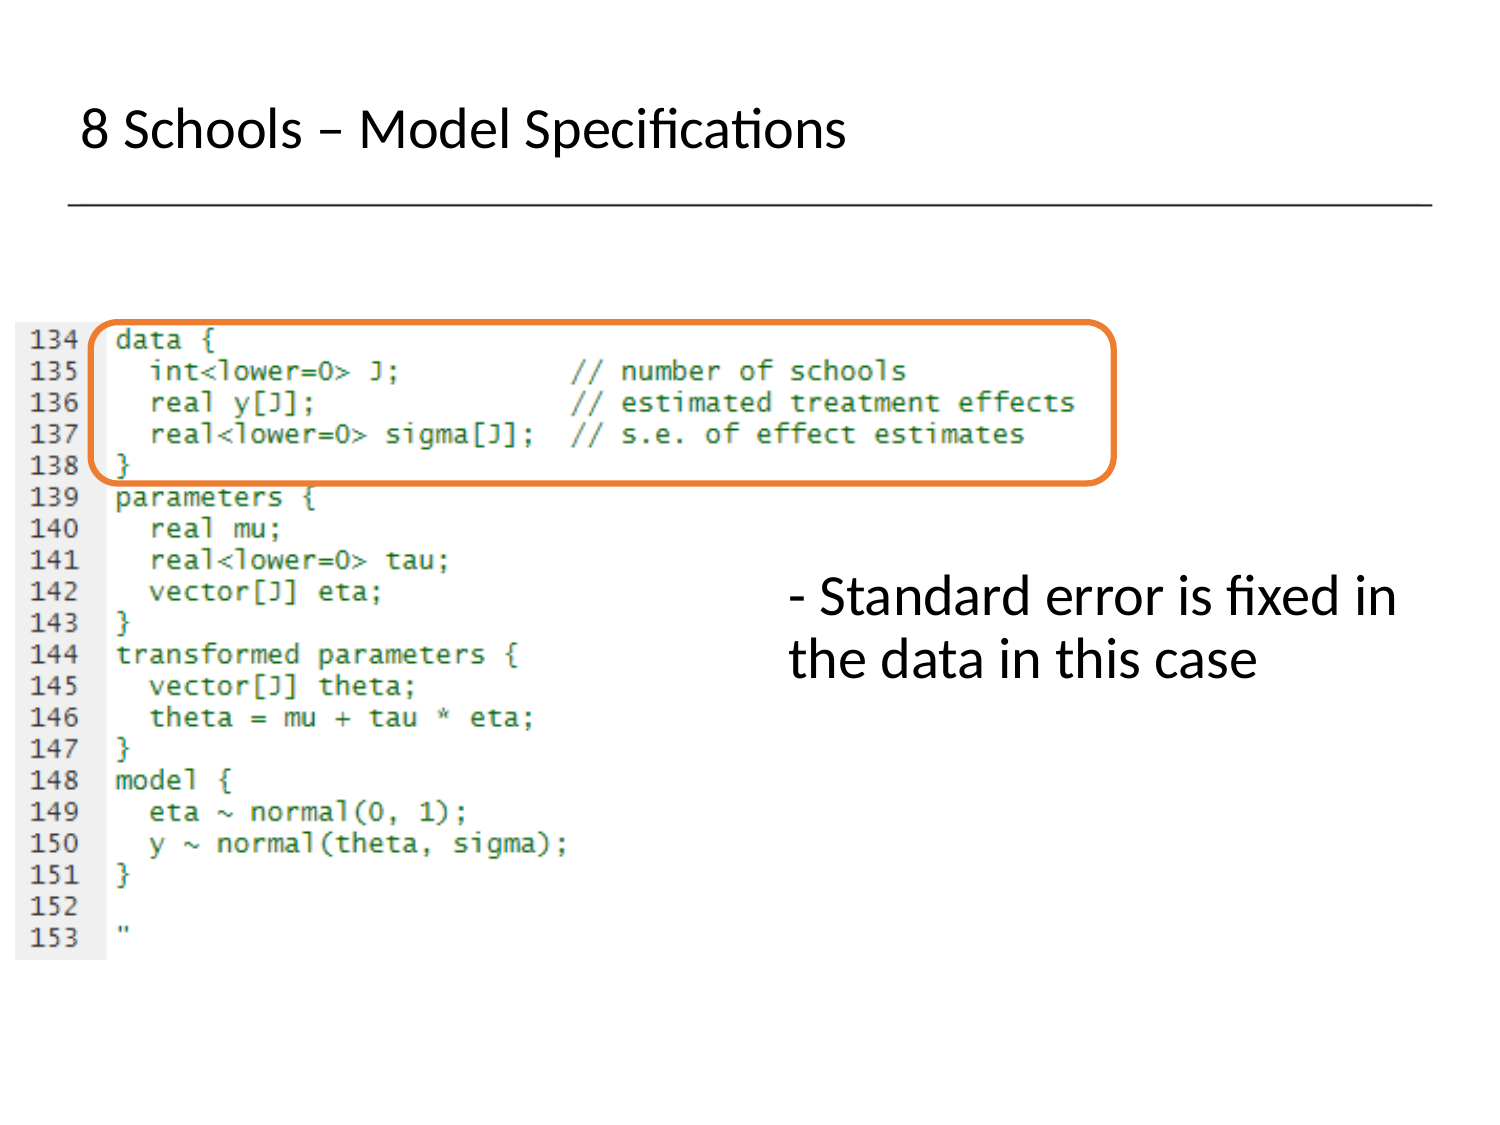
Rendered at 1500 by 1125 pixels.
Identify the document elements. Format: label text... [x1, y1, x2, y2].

list - Standard error is fixed in the data in this case [773, 558, 1460, 1097]
list 8 Schools – Model Specifications [66, 82, 1021, 219]
text_box [1102, 325, 1115, 480]
picture [0, 0, 1500, 1061]
